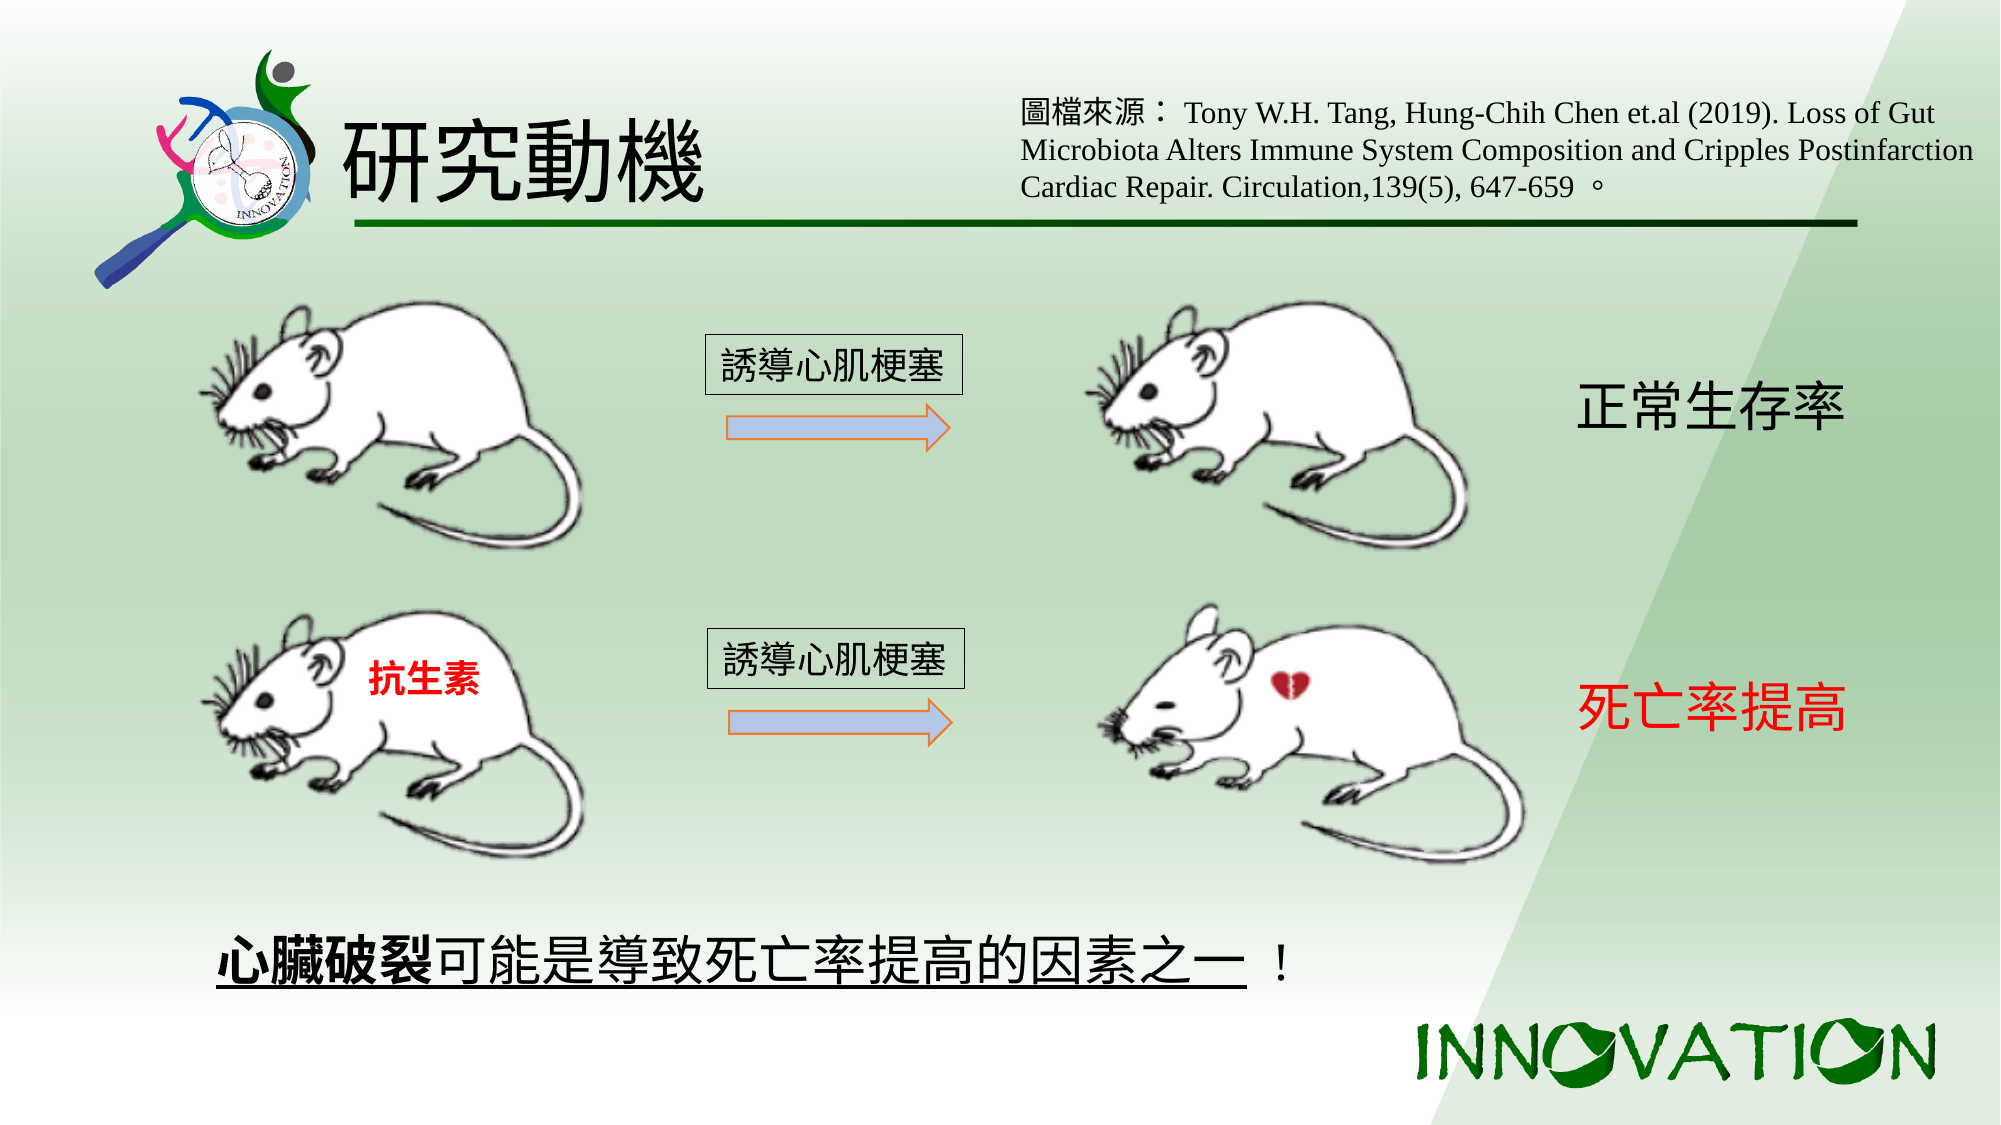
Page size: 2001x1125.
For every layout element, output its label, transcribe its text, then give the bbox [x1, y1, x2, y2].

title 研究動機 [325, 57, 2000, 275]
text_box 誘導心肌梗塞 [705, 334, 963, 395]
text_box [726, 402, 952, 454]
text_box 圖檔來源：Tony W.H. Tang, Hung-Chih Chen et.al (2019). Loss of Gut Microbiota Alters Immune System Composition and Cripples Postinfarction Cardiac Repair. Circulation,139(5), 647-659。 [1005, 84, 2000, 212]
text_box 誘導心肌梗塞 [707, 628, 964, 689]
text_box 正常生存率 [1560, 364, 1922, 445]
picture [0, 0, 2001, 1125]
text_box 心臟破裂可能是導致死亡率提高的因素之一 ! [201, 919, 1654, 999]
text_box 死亡率提高 [1596, 665, 1929, 746]
text_box [728, 697, 954, 748]
